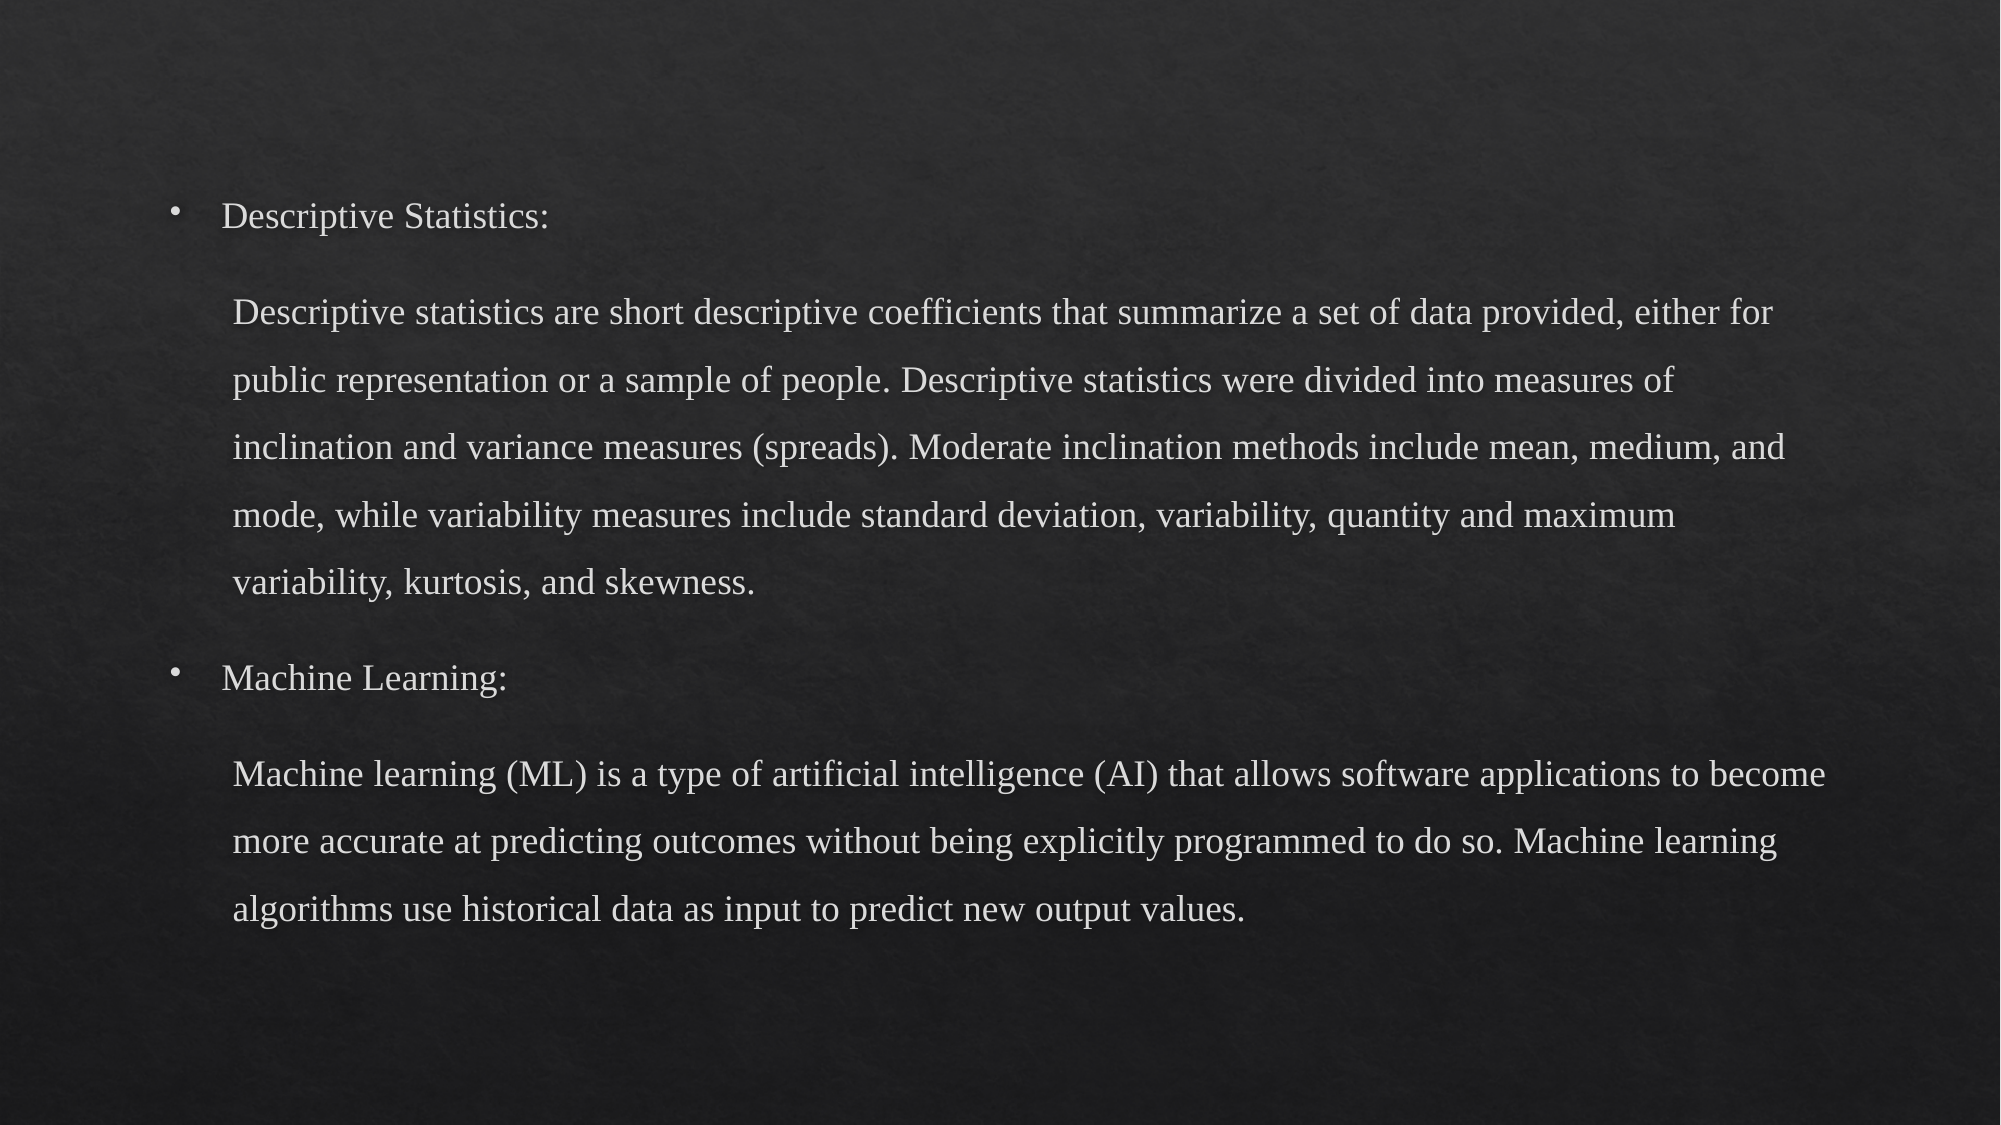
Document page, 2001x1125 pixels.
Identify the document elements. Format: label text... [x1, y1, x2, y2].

list Descriptive Statistics: Descriptive statistics are short descriptive coefficients that summarize a set of data provided, either for public representation or a sample of people. Descriptive statistics were divided into measures of inclination and variance measures (spreads). Moderate inclination methods include mean, medium, and mode, while variability measures include standard deviation, variability, quantity and maximum variability, kurtosis, and skewness. Machine Learning: Machine learning (ML) is a type of artificial intelligence (AI) that allows software applications to become more accurate at predicting outcomes without being explicitly programmed to do so. Machine learning algorithms use historical data as input to predict new output values. [149, 161, 1849, 1000]
